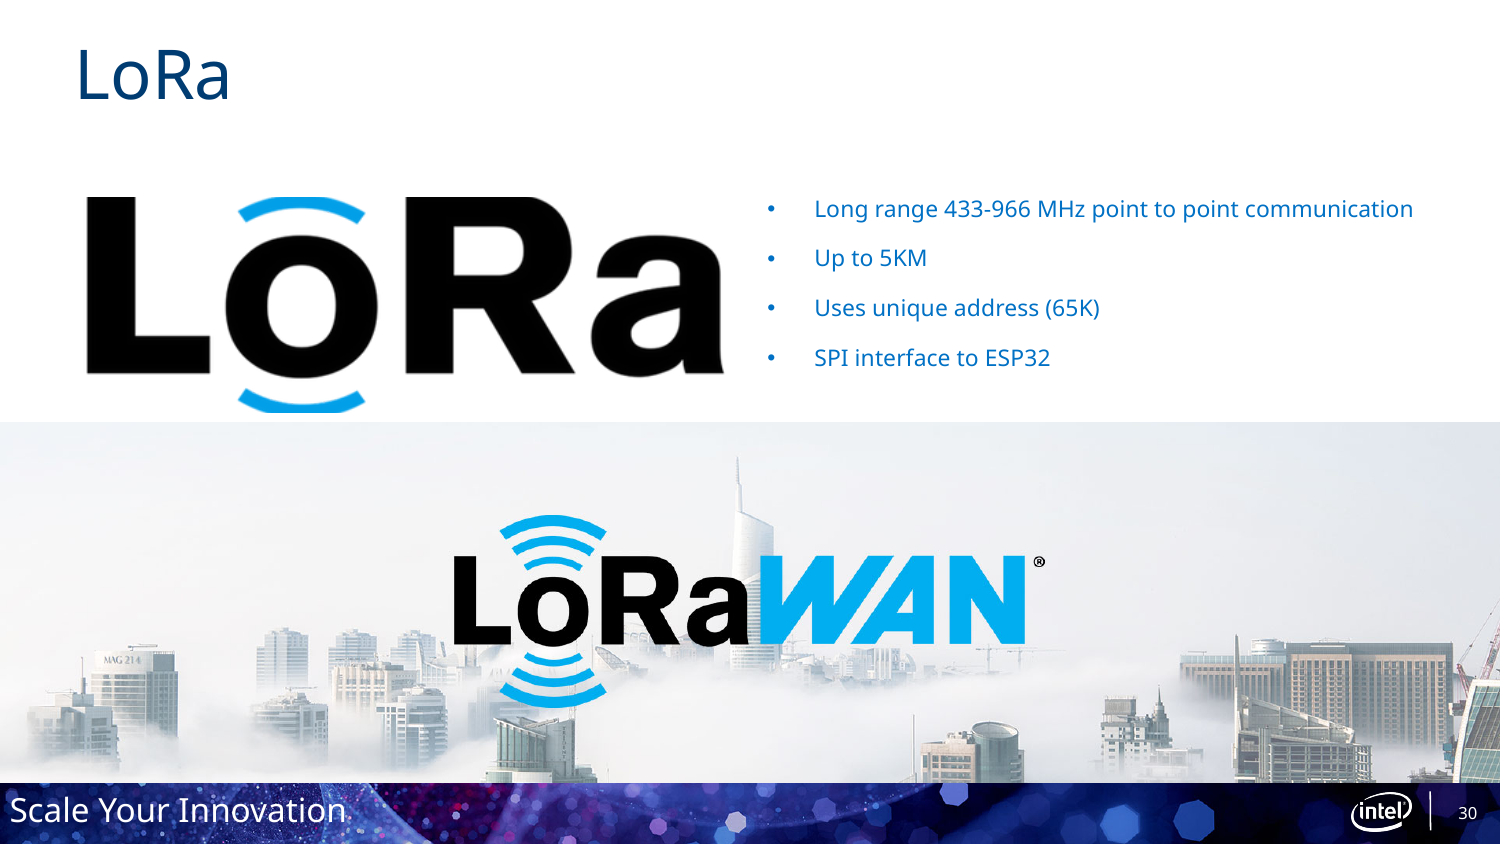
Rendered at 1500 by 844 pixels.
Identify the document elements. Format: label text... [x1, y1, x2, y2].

picture [0, 421, 1500, 844]
list Long range 433-966 MHz point to point communication Up to 5KM Uses unique address (65K) SPI interface to ESP32 [767, 197, 1425, 413]
title LoRa [74, 50, 1425, 194]
slide_number 30 [1127, 791, 1478, 837]
picture [74, 197, 733, 413]
